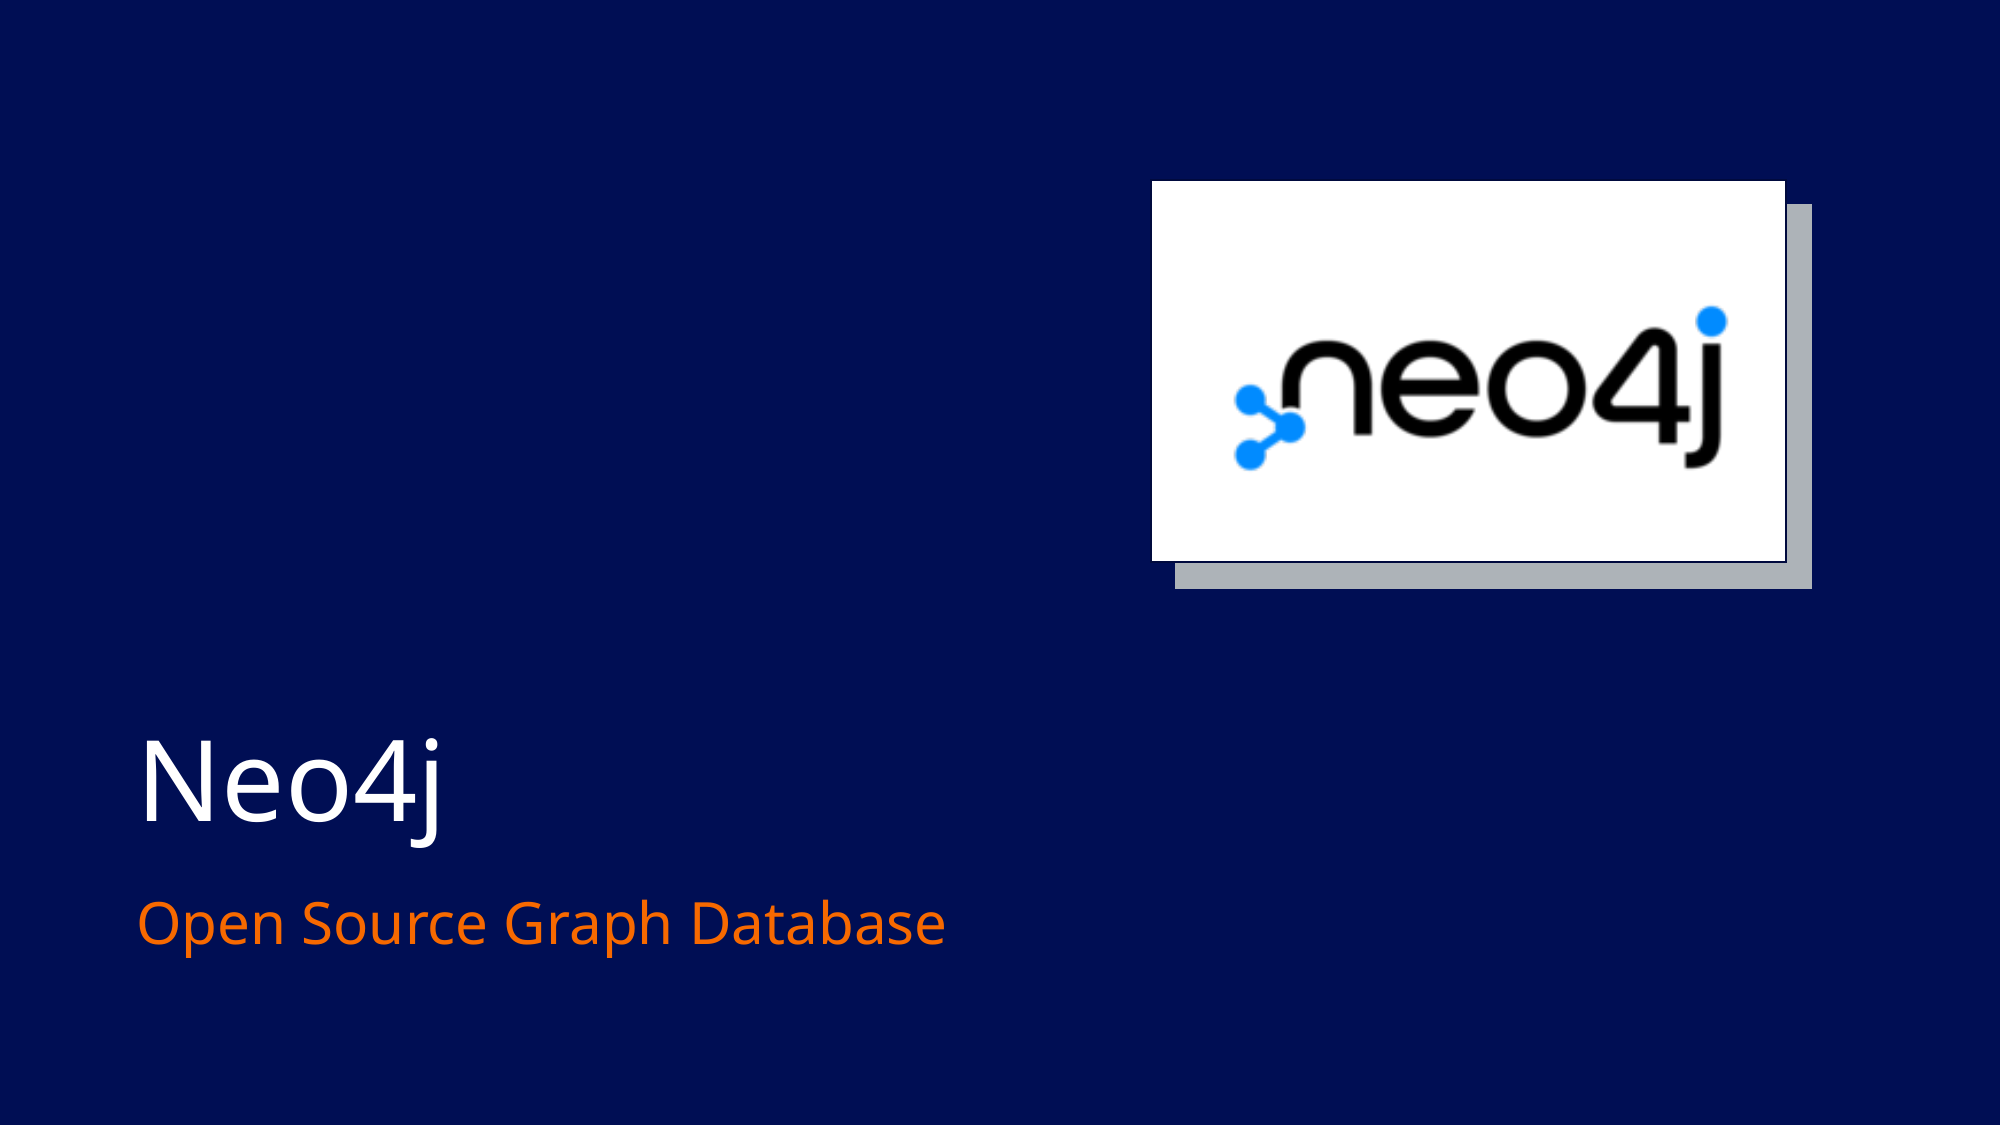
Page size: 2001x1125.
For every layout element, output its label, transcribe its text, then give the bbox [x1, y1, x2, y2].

picture [1228, 293, 1733, 485]
list Open Source Graph Database [136, 878, 1862, 997]
title Neo4j [136, 629, 1862, 854]
